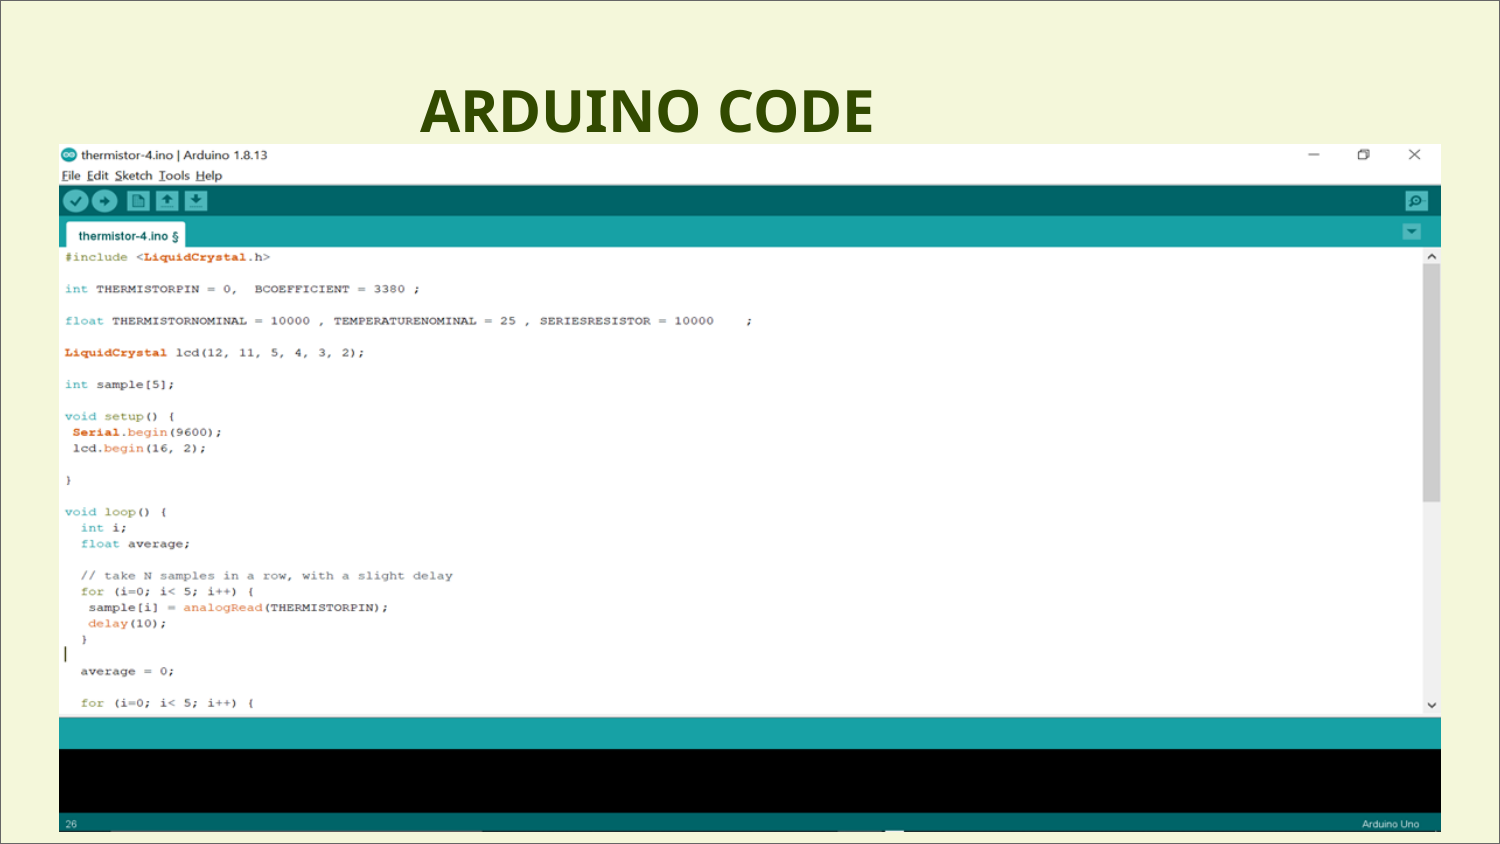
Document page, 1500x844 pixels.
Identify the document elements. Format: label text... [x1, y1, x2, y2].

picture [59, 144, 1441, 833]
title ARDUINO CODE [118, 59, 1177, 143]
